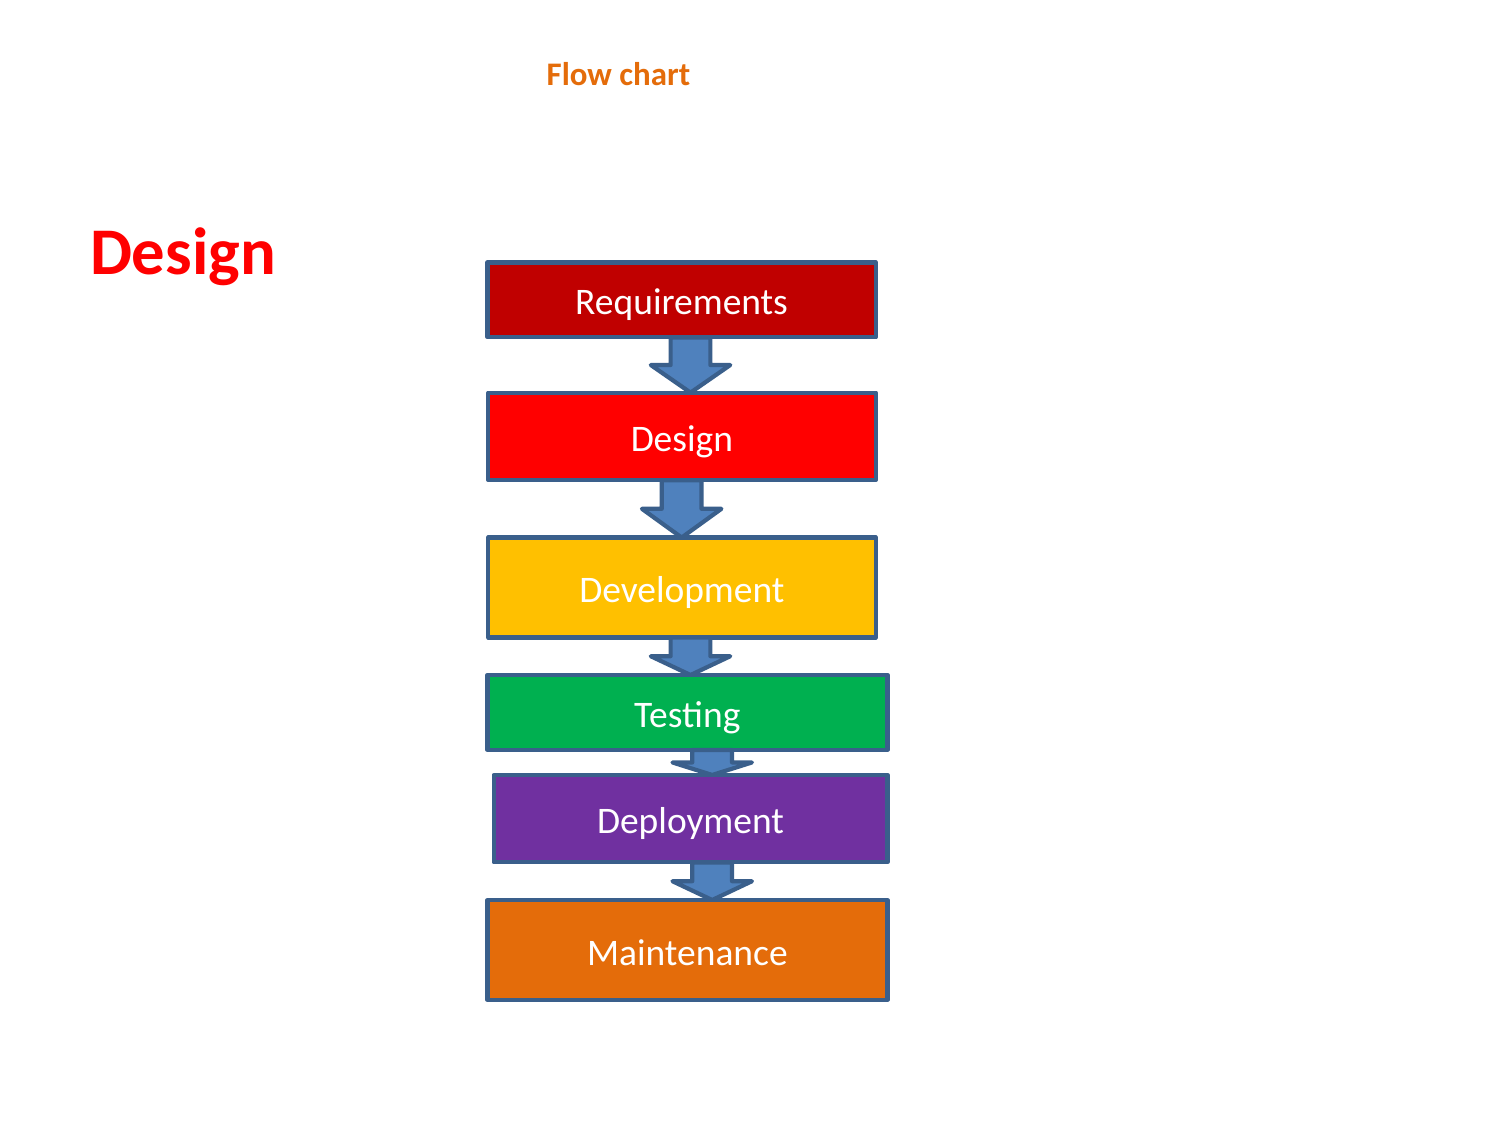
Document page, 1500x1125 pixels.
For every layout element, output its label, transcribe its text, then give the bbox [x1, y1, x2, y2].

list Design [75, 200, 1425, 1005]
text_box Testing [485, 673, 890, 752]
title Flow chart [75, 45, 1163, 100]
text_box Deployment [492, 773, 890, 864]
text_box Development [486, 535, 878, 640]
text_box Design [486, 391, 878, 482]
text_box Maintenance [485, 898, 890, 1002]
text_box [670, 747, 755, 777]
text_box [670, 860, 754, 902]
text_box Requirements [485, 260, 878, 339]
text_box [648, 635, 733, 677]
text_box [639, 478, 724, 540]
text_box [648, 335, 733, 395]
